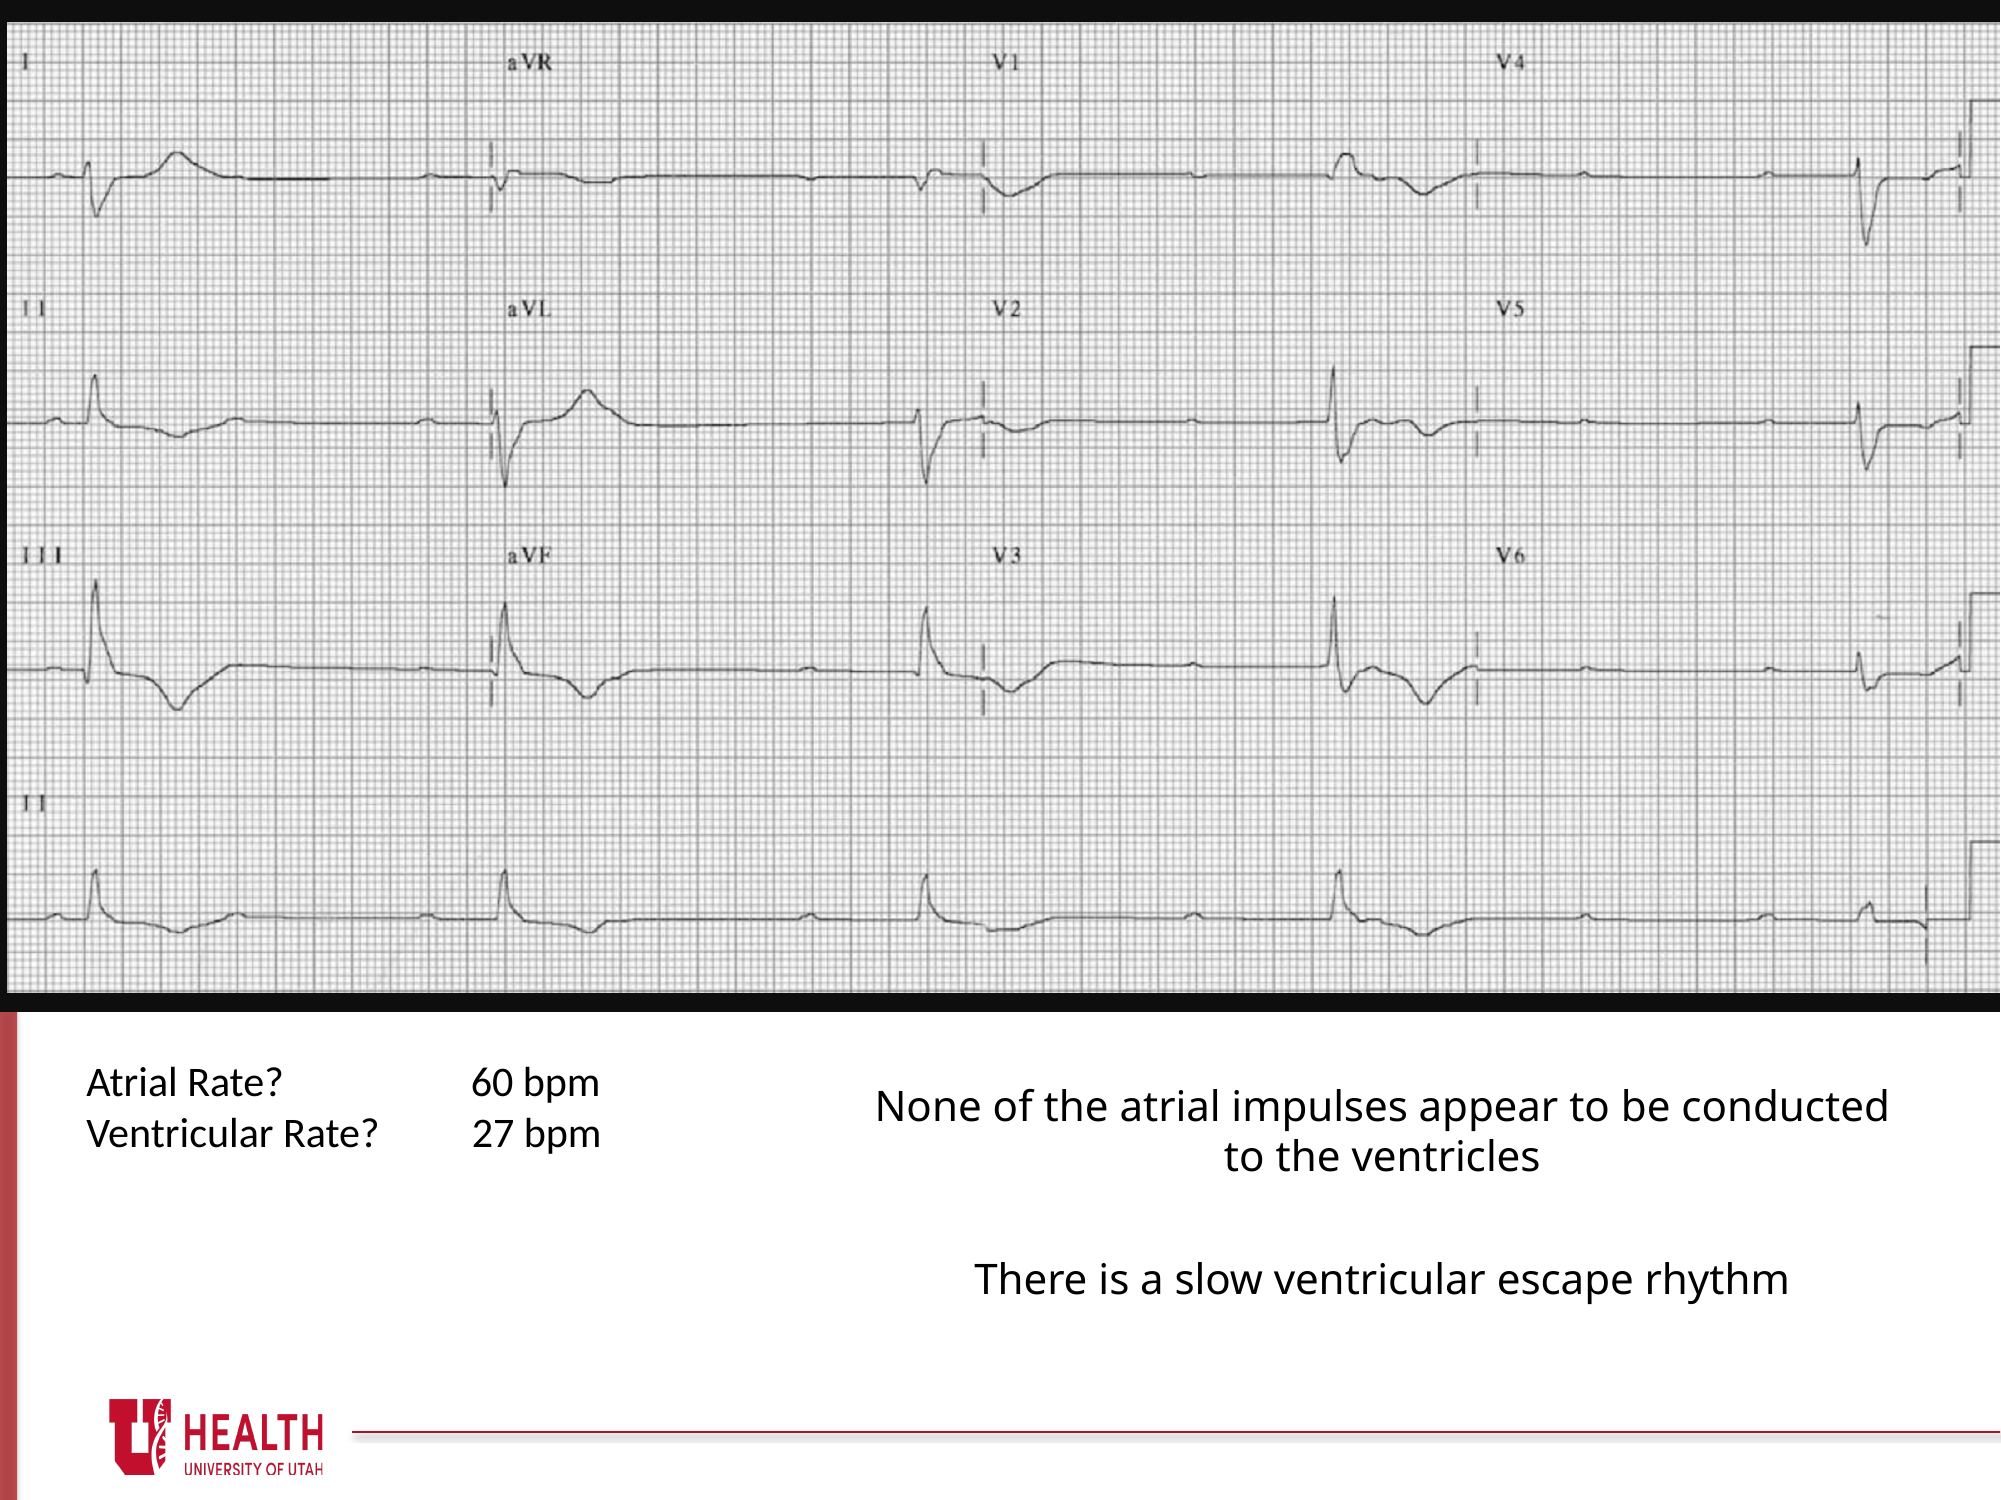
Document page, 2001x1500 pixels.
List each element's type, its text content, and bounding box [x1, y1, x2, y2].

text_box 60 bpm [456, 1047, 631, 1113]
text_box Atrial Rate? Ventricular Rate? [71, 1047, 395, 1163]
text_box 27 bpm [457, 1098, 617, 1164]
picture [0, 0, 2000, 1013]
text_box None of the atrial impulses appear to be conducted to the ventricles There is a slow ventricular escape rhythm [854, 1071, 1911, 1311]
